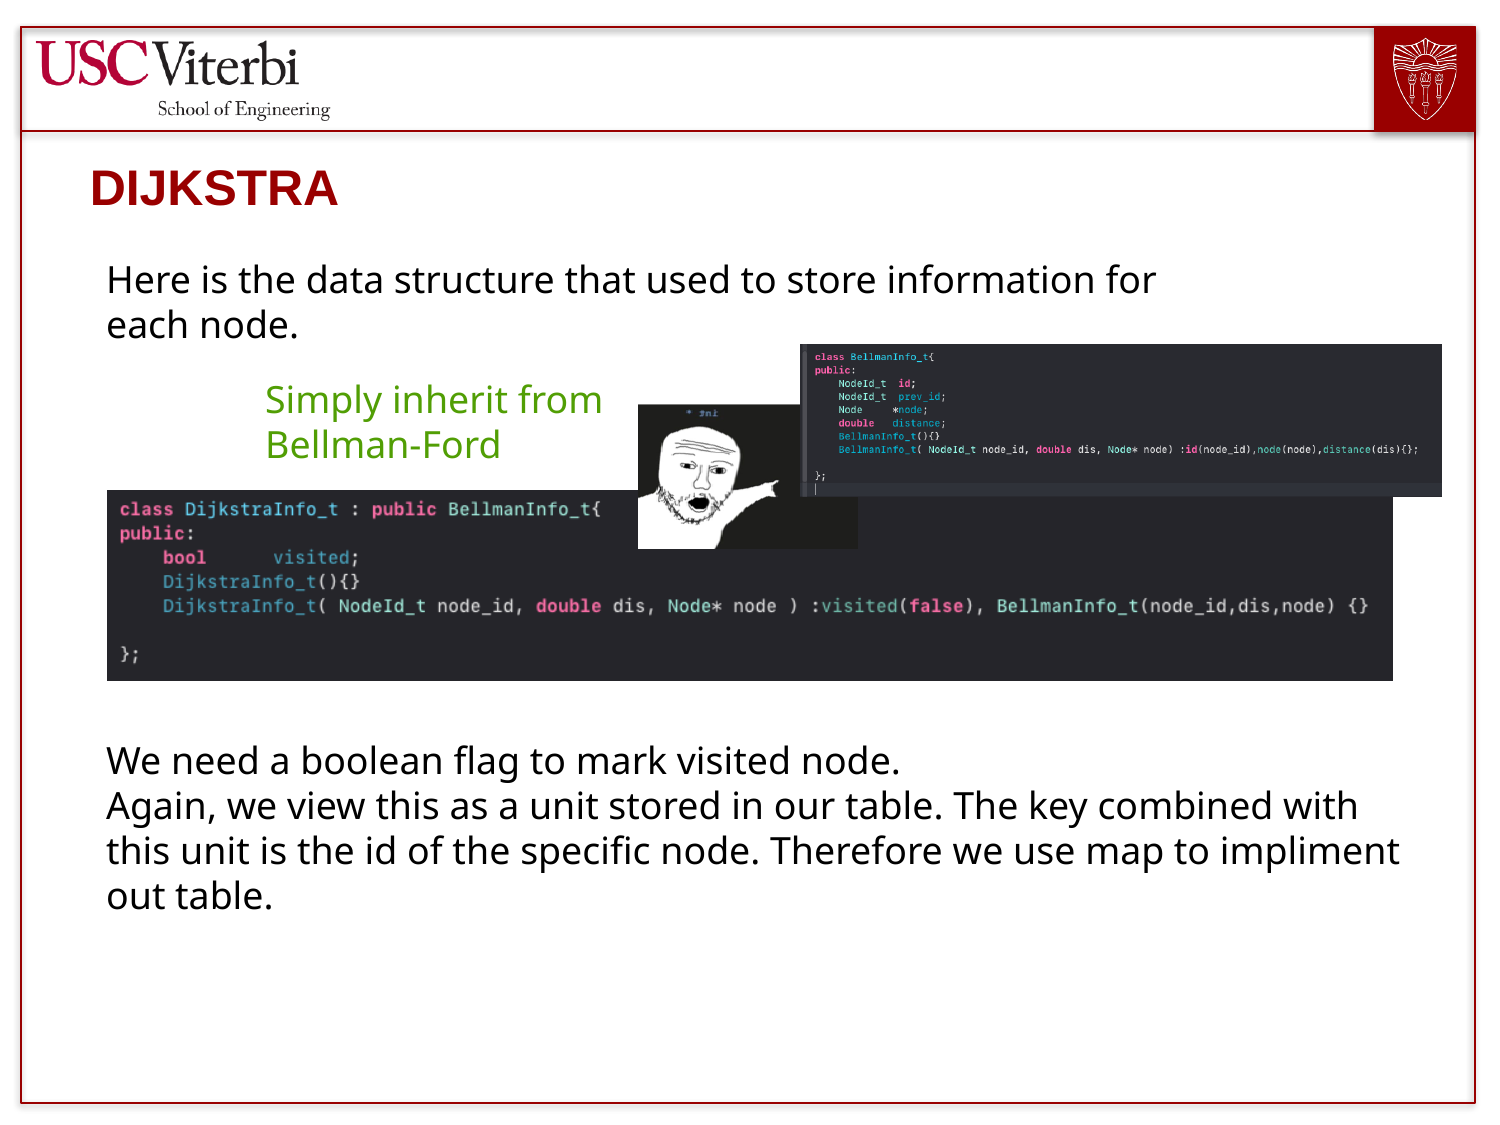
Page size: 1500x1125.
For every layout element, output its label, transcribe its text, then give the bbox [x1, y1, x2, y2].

title DIJKSTRA [75, 148, 1425, 234]
text_box We need a boolean flag to mark visited node. Again, we view this as a unit stored in our table. The key combined with this unit is the id of the specific node. Therefore we use map to impliment out table. [91, 729, 1442, 925]
text_box Here is the data structure that used to store information for each node. [91, 248, 1200, 353]
picture [106, 344, 1442, 681]
text_box Simply inherit from Bellman-Ford [250, 368, 638, 474]
